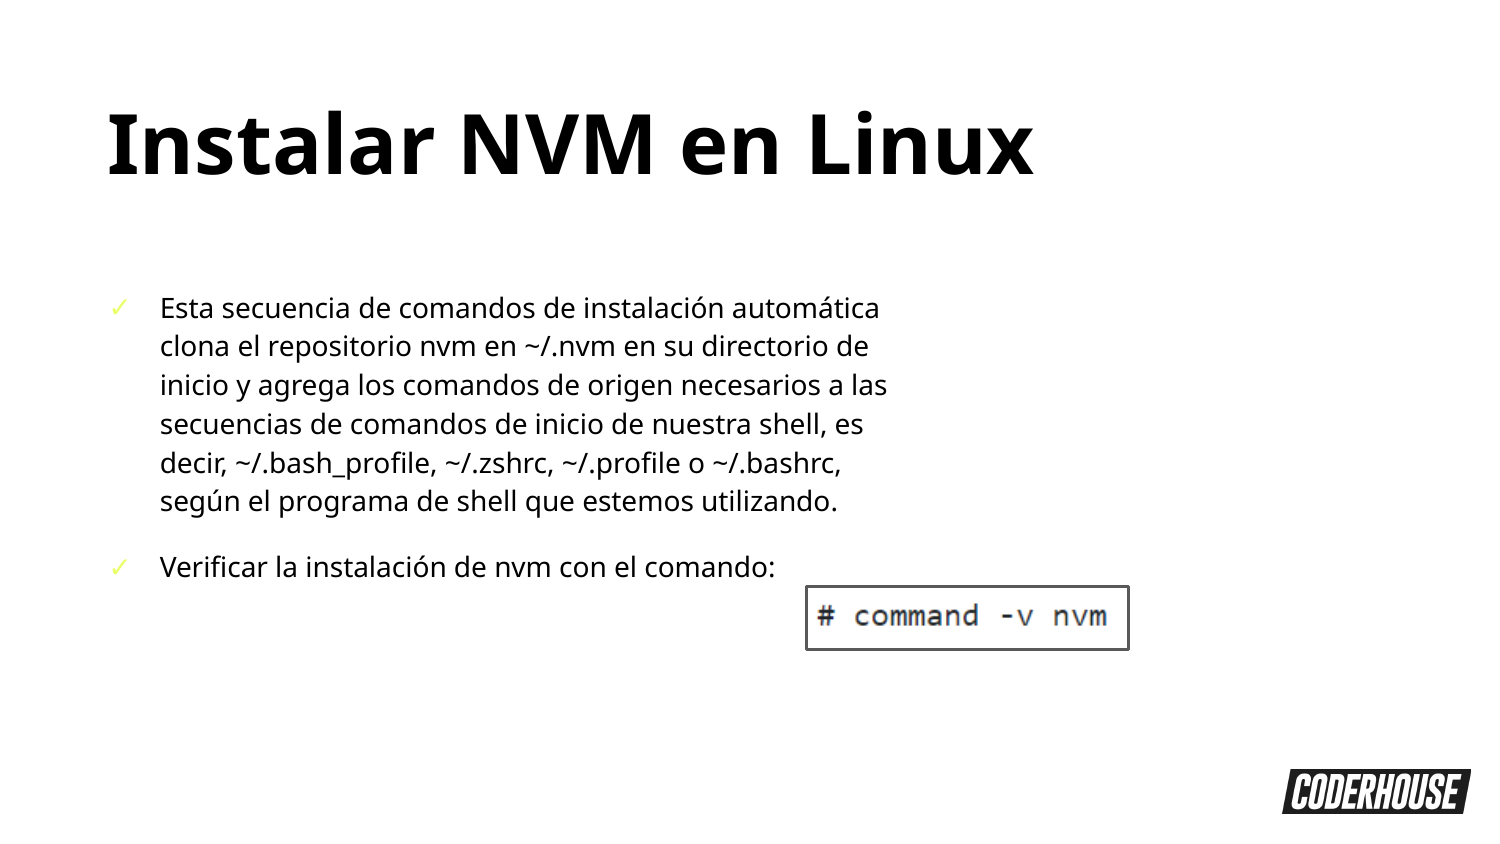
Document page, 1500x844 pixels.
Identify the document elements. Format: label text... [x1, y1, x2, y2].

picture [1281, 769, 1471, 814]
text_box Instalar NVM en Linux [92, 75, 1206, 201]
picture [807, 587, 1127, 648]
text_box Esta secuencia de comandos de instalación automática clona el repositorio nvm en ~/.nvm en su directorio de inicio y agrega los comandos de origen necesarios a las secuencias de comandos de inicio de nuestra shell, es decir, ~/.bash_profile, ~/.zshrc, ~/.profile o ~/.bashrc, según el programa de shell que estemos utilizando. Verificar la instalación de nvm con el comando: [69, 270, 906, 599]
